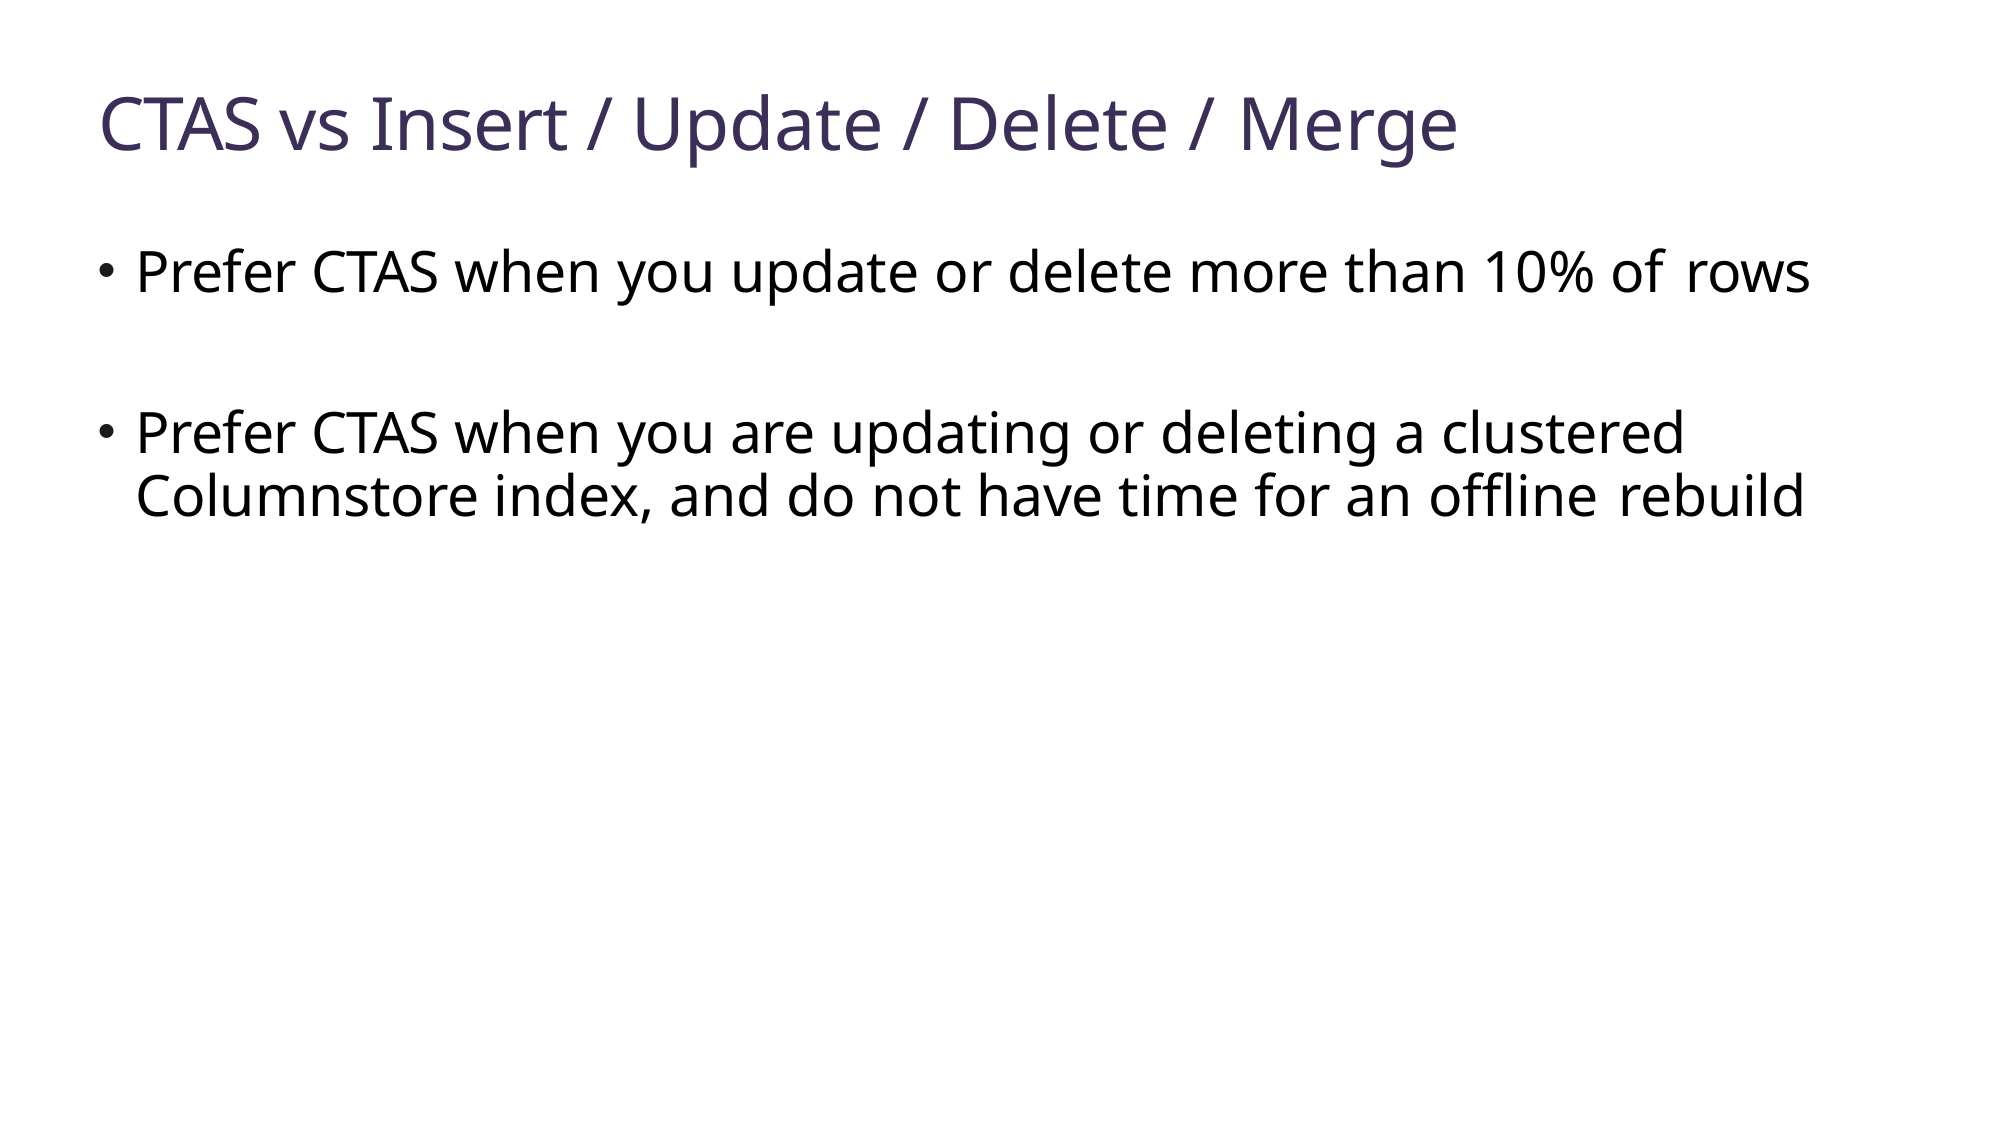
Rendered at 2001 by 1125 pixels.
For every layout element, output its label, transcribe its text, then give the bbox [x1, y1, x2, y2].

list Prefer CTAS when you update or delete more than 10% of rows Prefer CTAS when you are updating or deleting a clustered Columnstore index, and do not have time for an offline rebuild [95, 235, 1904, 614]
title CTAS vs Insert / Update / Delete / Merge [96, 75, 1904, 235]
